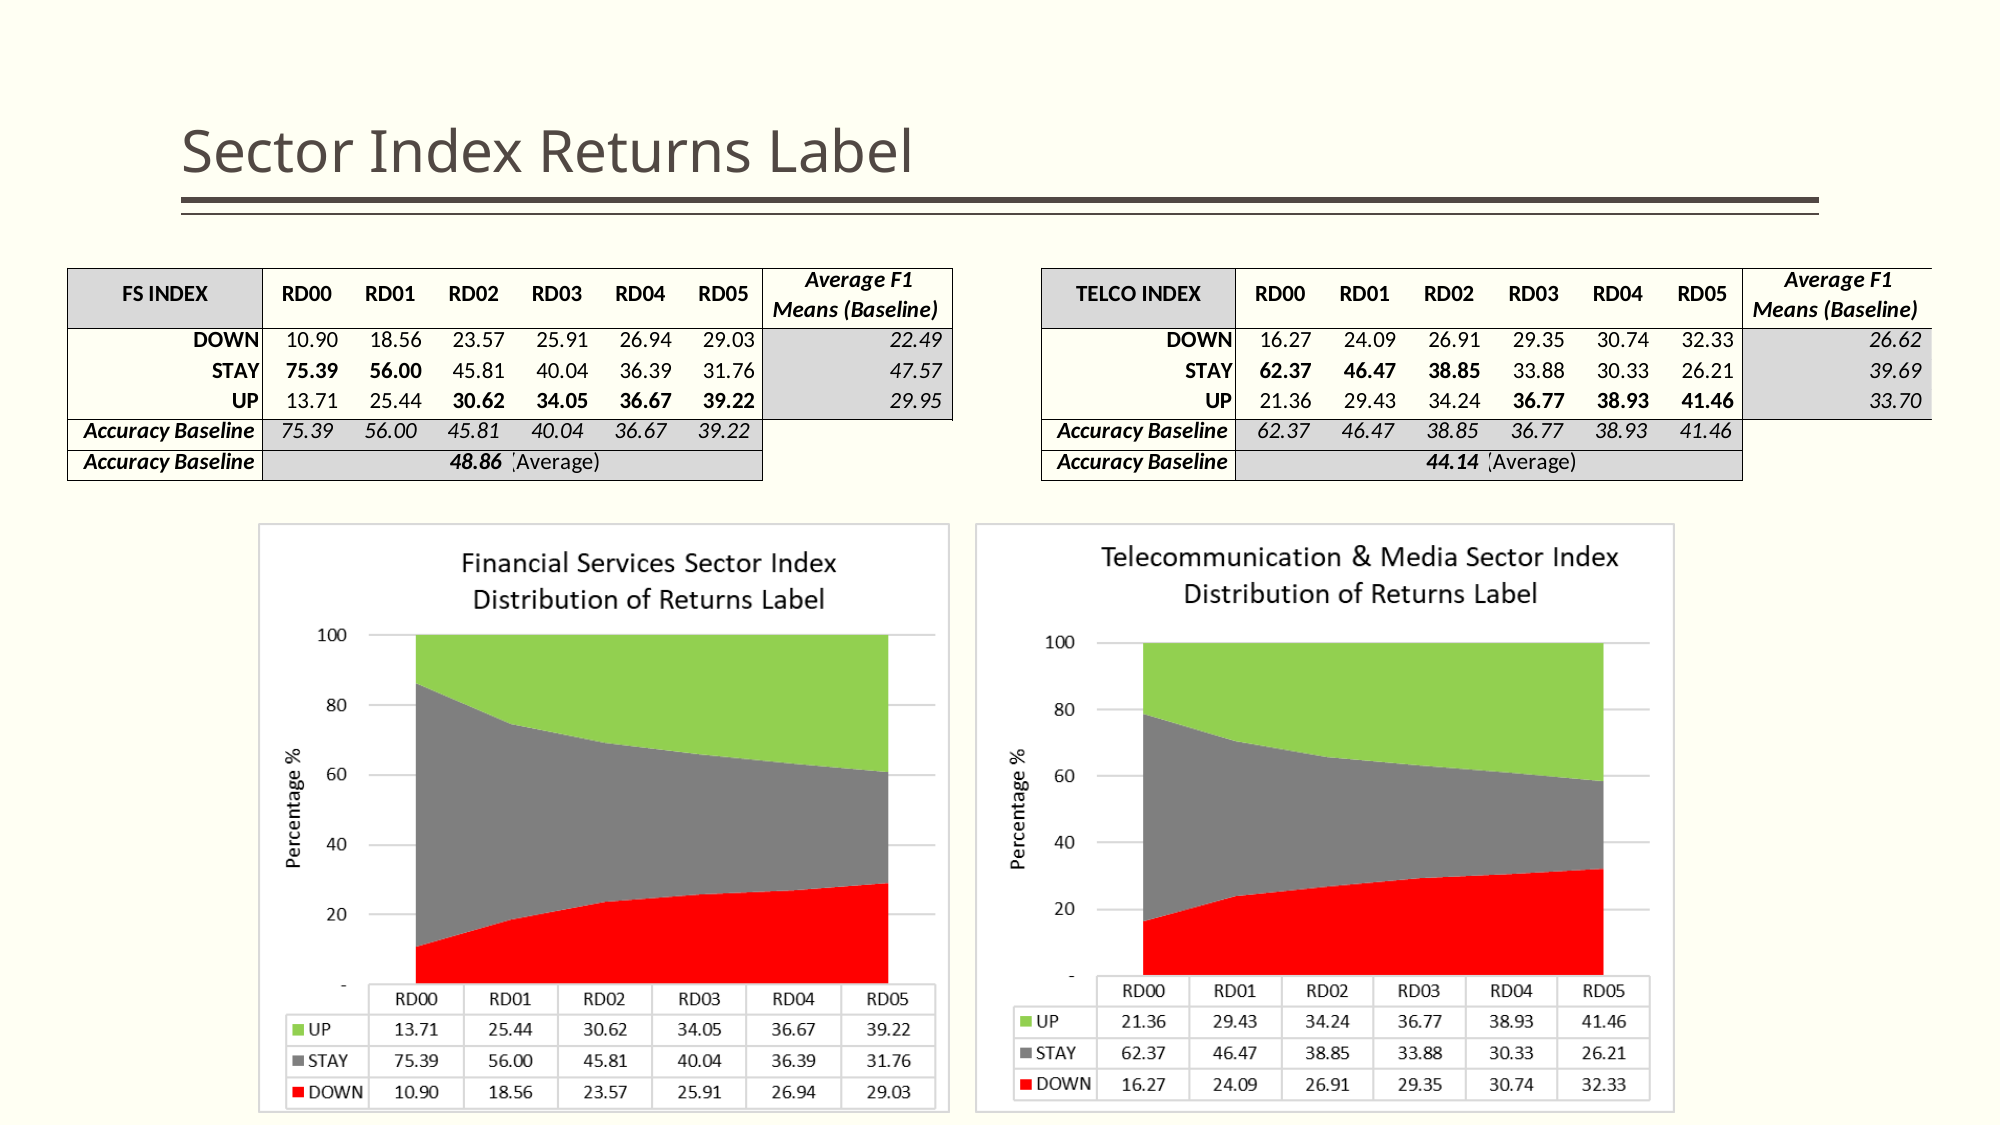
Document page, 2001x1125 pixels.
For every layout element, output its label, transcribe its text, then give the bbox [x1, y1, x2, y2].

picture [258, 523, 950, 1113]
picture [974, 523, 1675, 1113]
title Sector Index Returns Label [181, 12, 1819, 193]
picture [67, 267, 1933, 482]
